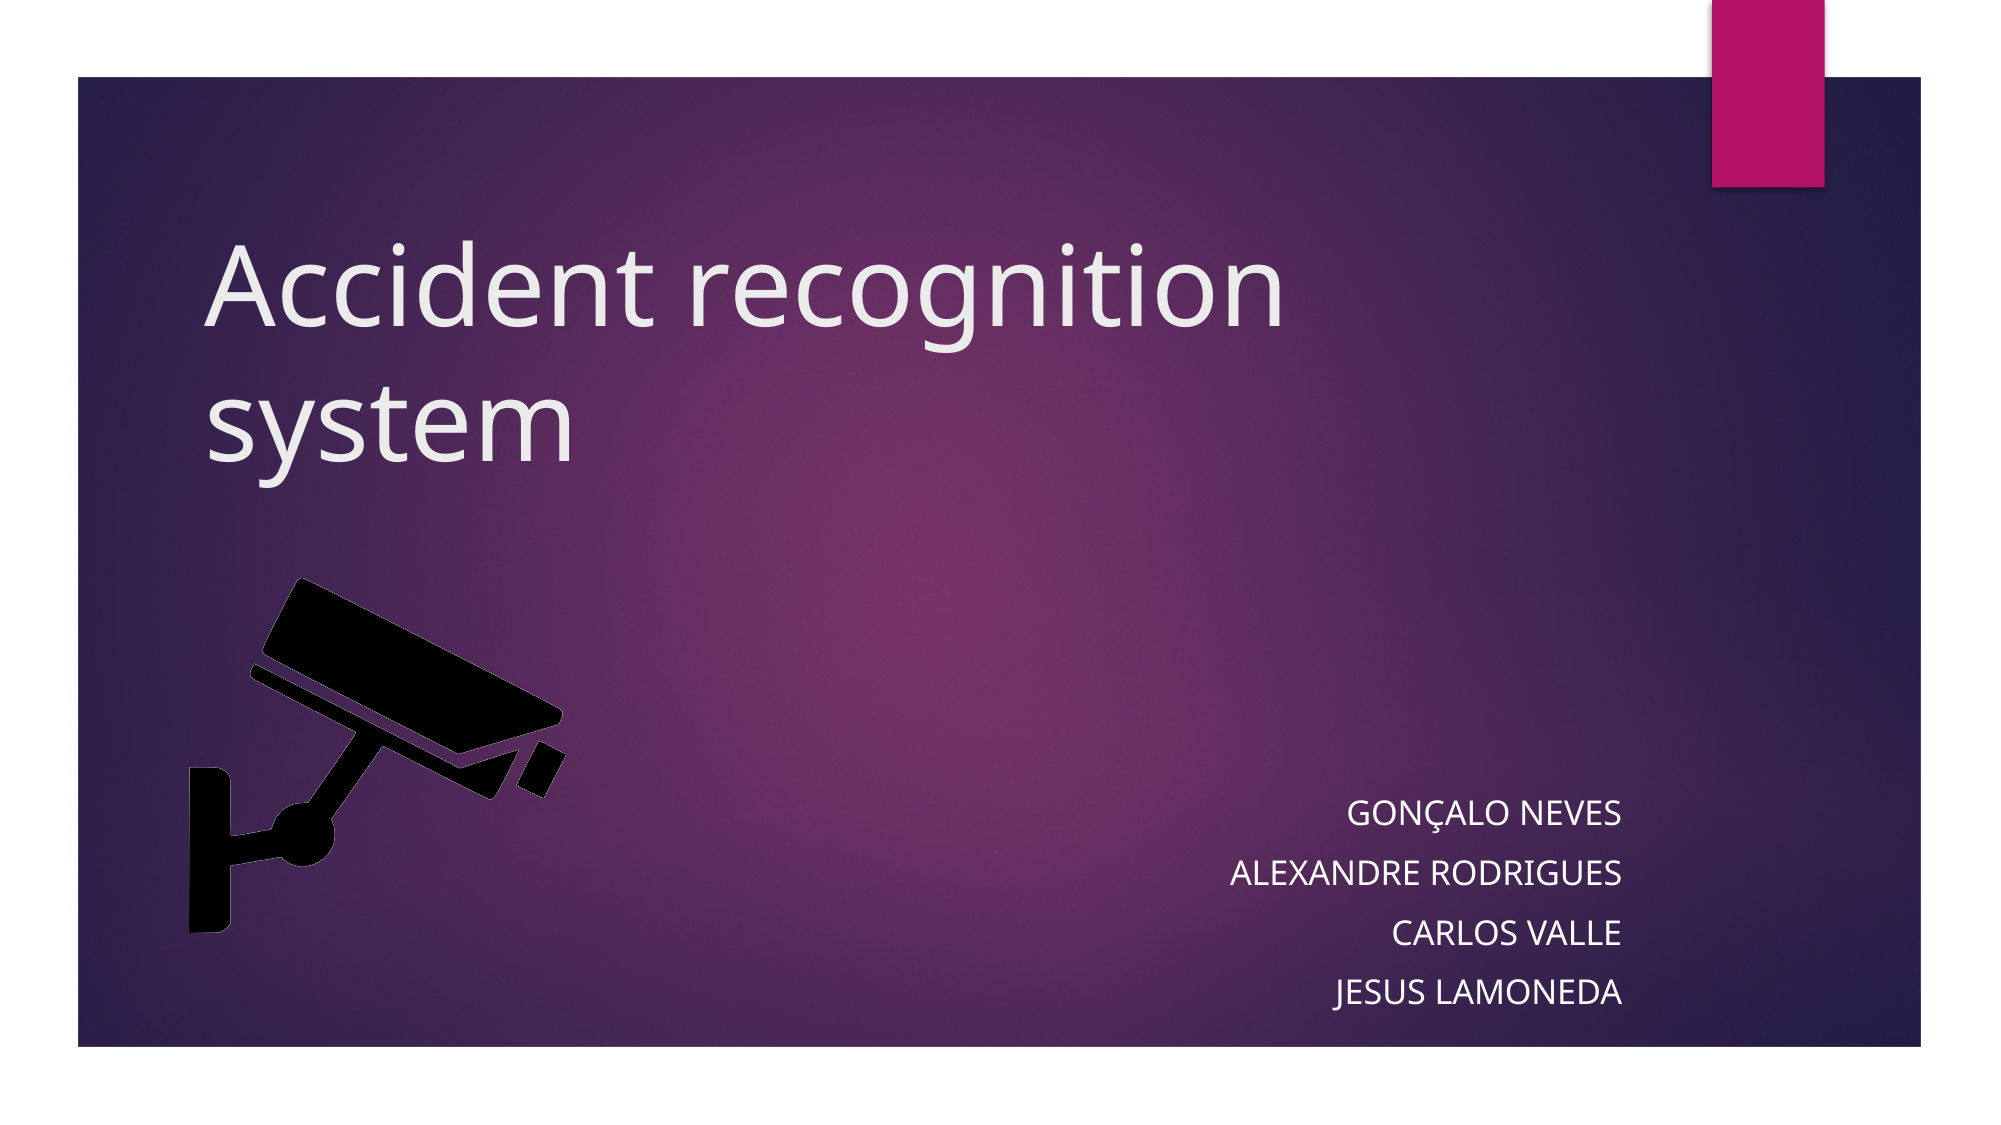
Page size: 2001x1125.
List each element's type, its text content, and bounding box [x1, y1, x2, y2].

title Accident recognition system [189, 52, 1638, 492]
subtitle GonÇalo neves Alexandre RODRIGUES Carlos valle Jesus lamoneda [189, 783, 1638, 1021]
picture [189, 578, 566, 934]
